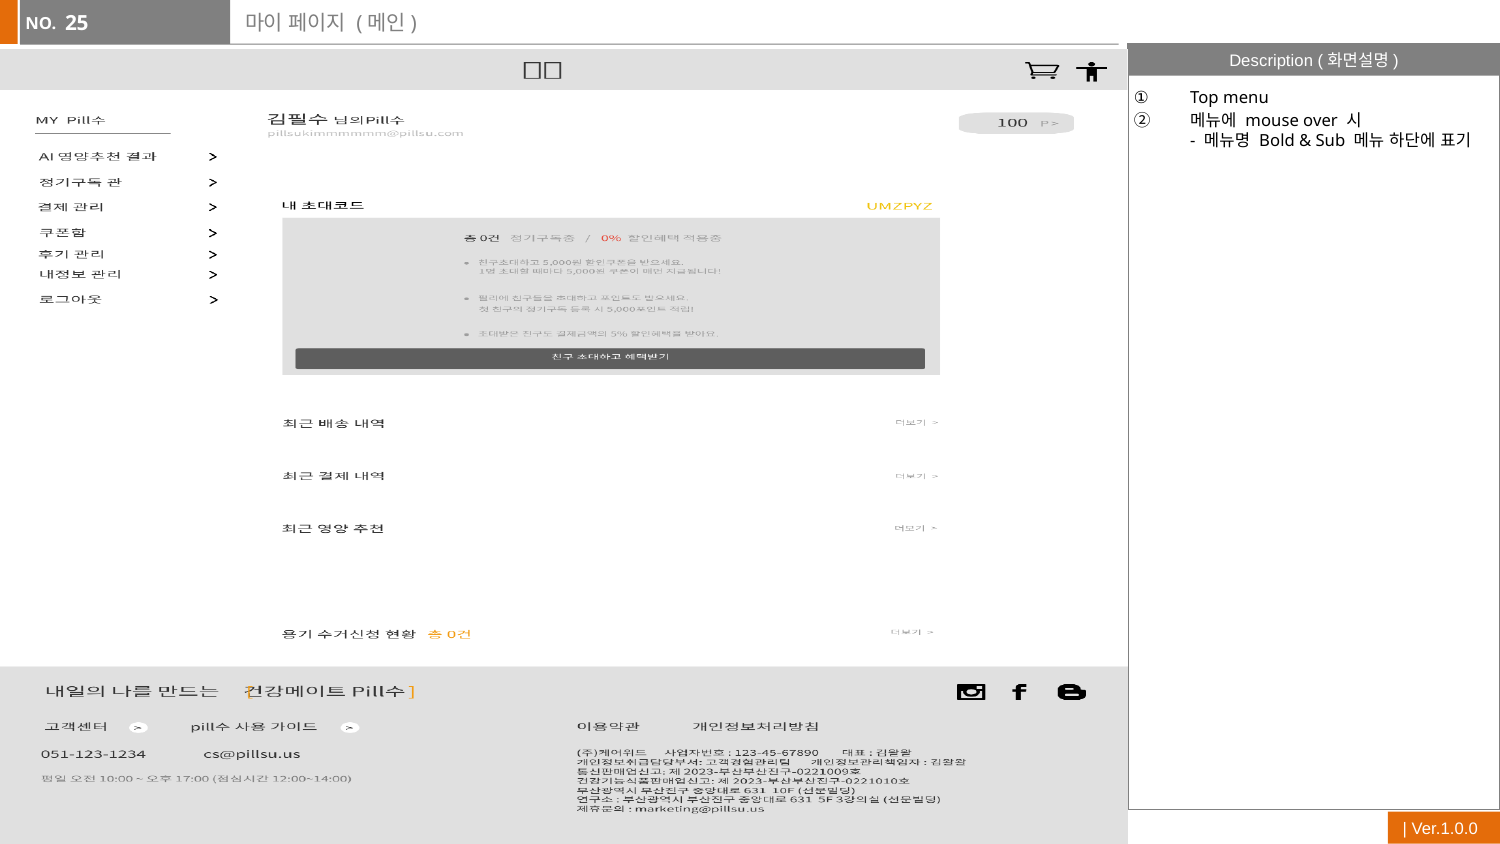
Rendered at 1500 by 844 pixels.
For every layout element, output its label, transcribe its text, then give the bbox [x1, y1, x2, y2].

list 25 [64, 2, 231, 47]
list Top menu 메뉴에 mouse over 시 - 메뉴명 Bold & Sub 메뉴 하단에 표기 [1132, 79, 1500, 812]
title 마이 페이지 (메인) [231, 2, 1117, 47]
picture [0, 48, 1129, 844]
